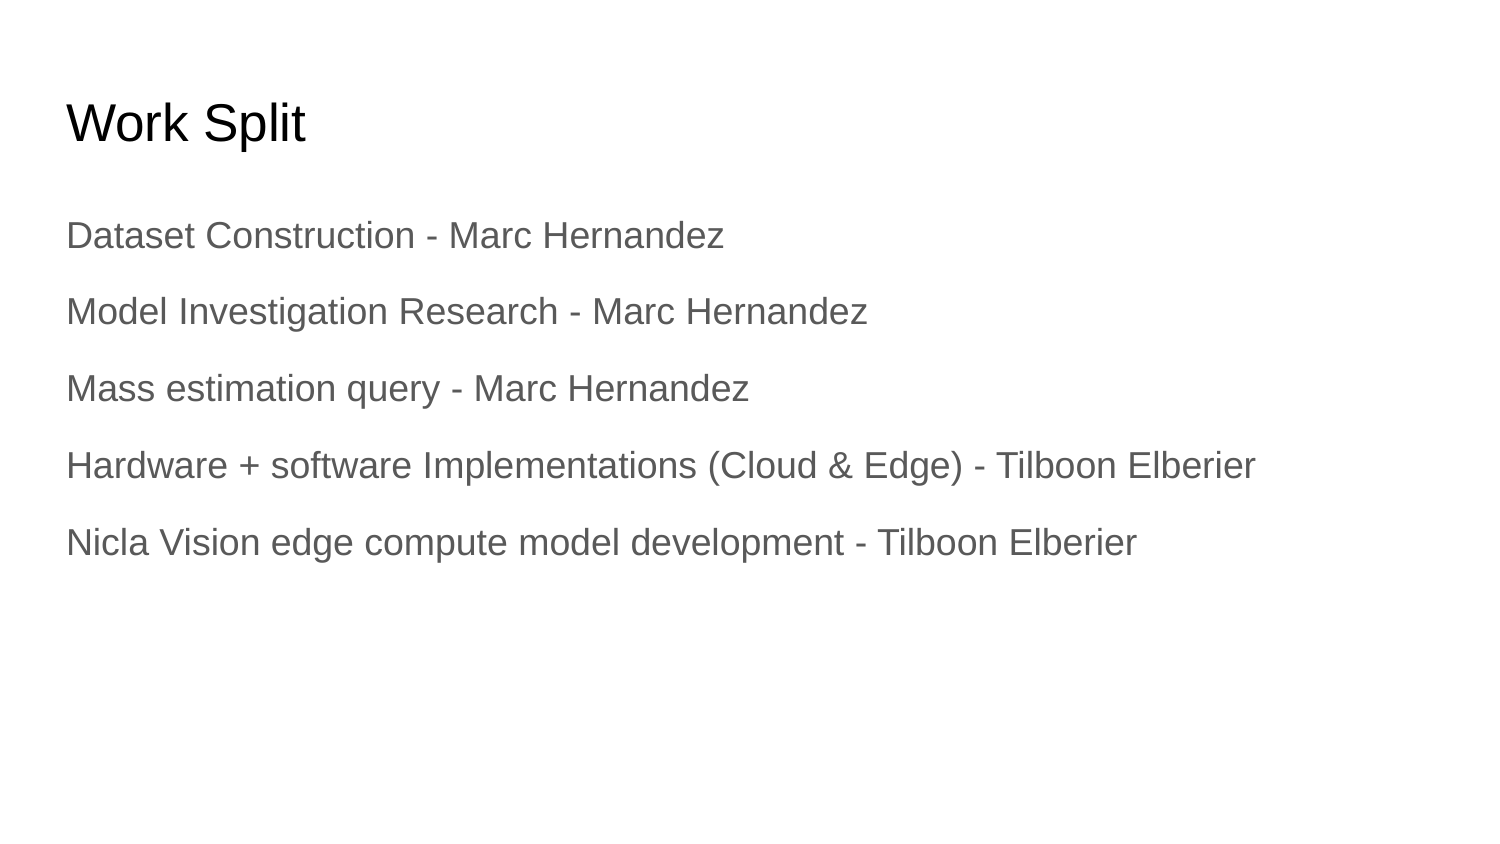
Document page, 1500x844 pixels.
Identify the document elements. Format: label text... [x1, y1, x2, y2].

title Work Split [51, 72, 1449, 167]
list Dataset Construction - Marc Hernandez Model Investigation Research - Marc Hernandez Mass estimation query - Marc Hernandez Hardware + software Implementations (Cloud & Edge) - Tilboon Elberier Nicla Vision edge compute model development - Tilboon Elberier [51, 189, 1449, 750]
